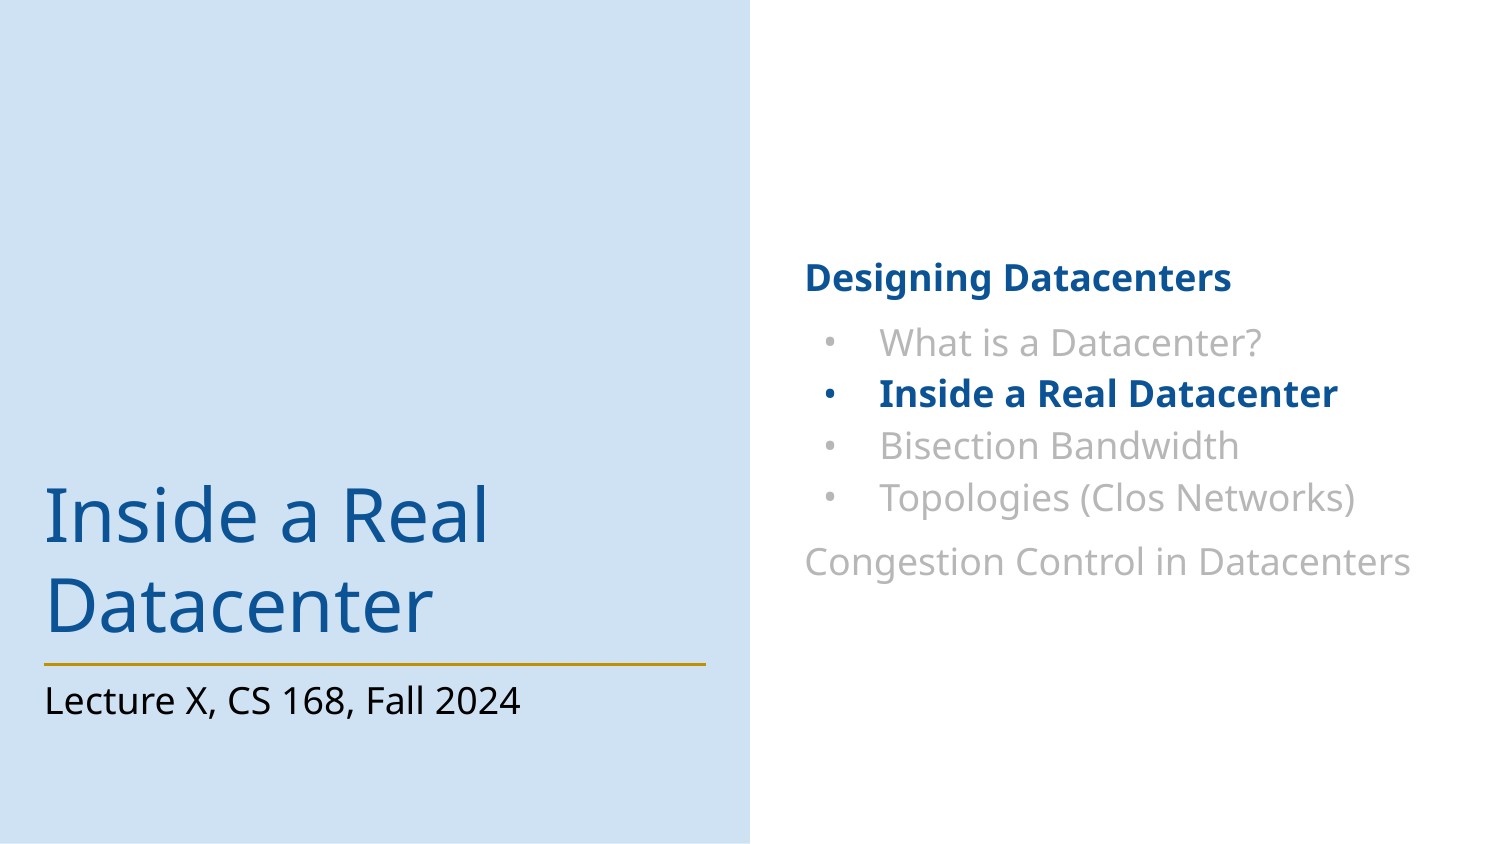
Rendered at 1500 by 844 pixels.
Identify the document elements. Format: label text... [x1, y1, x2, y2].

list Designing Datacenters What is a Datacenter? Inside a Real Datacenter Bisection Bandwidth Topologies (Clos Networks) Congestion Control in Datacenters [789, 65, 1452, 765]
subtitle Lecture X, CS 168, Fall 2024 [29, 667, 712, 732]
title Inside a Real Datacenter [29, 328, 692, 663]
